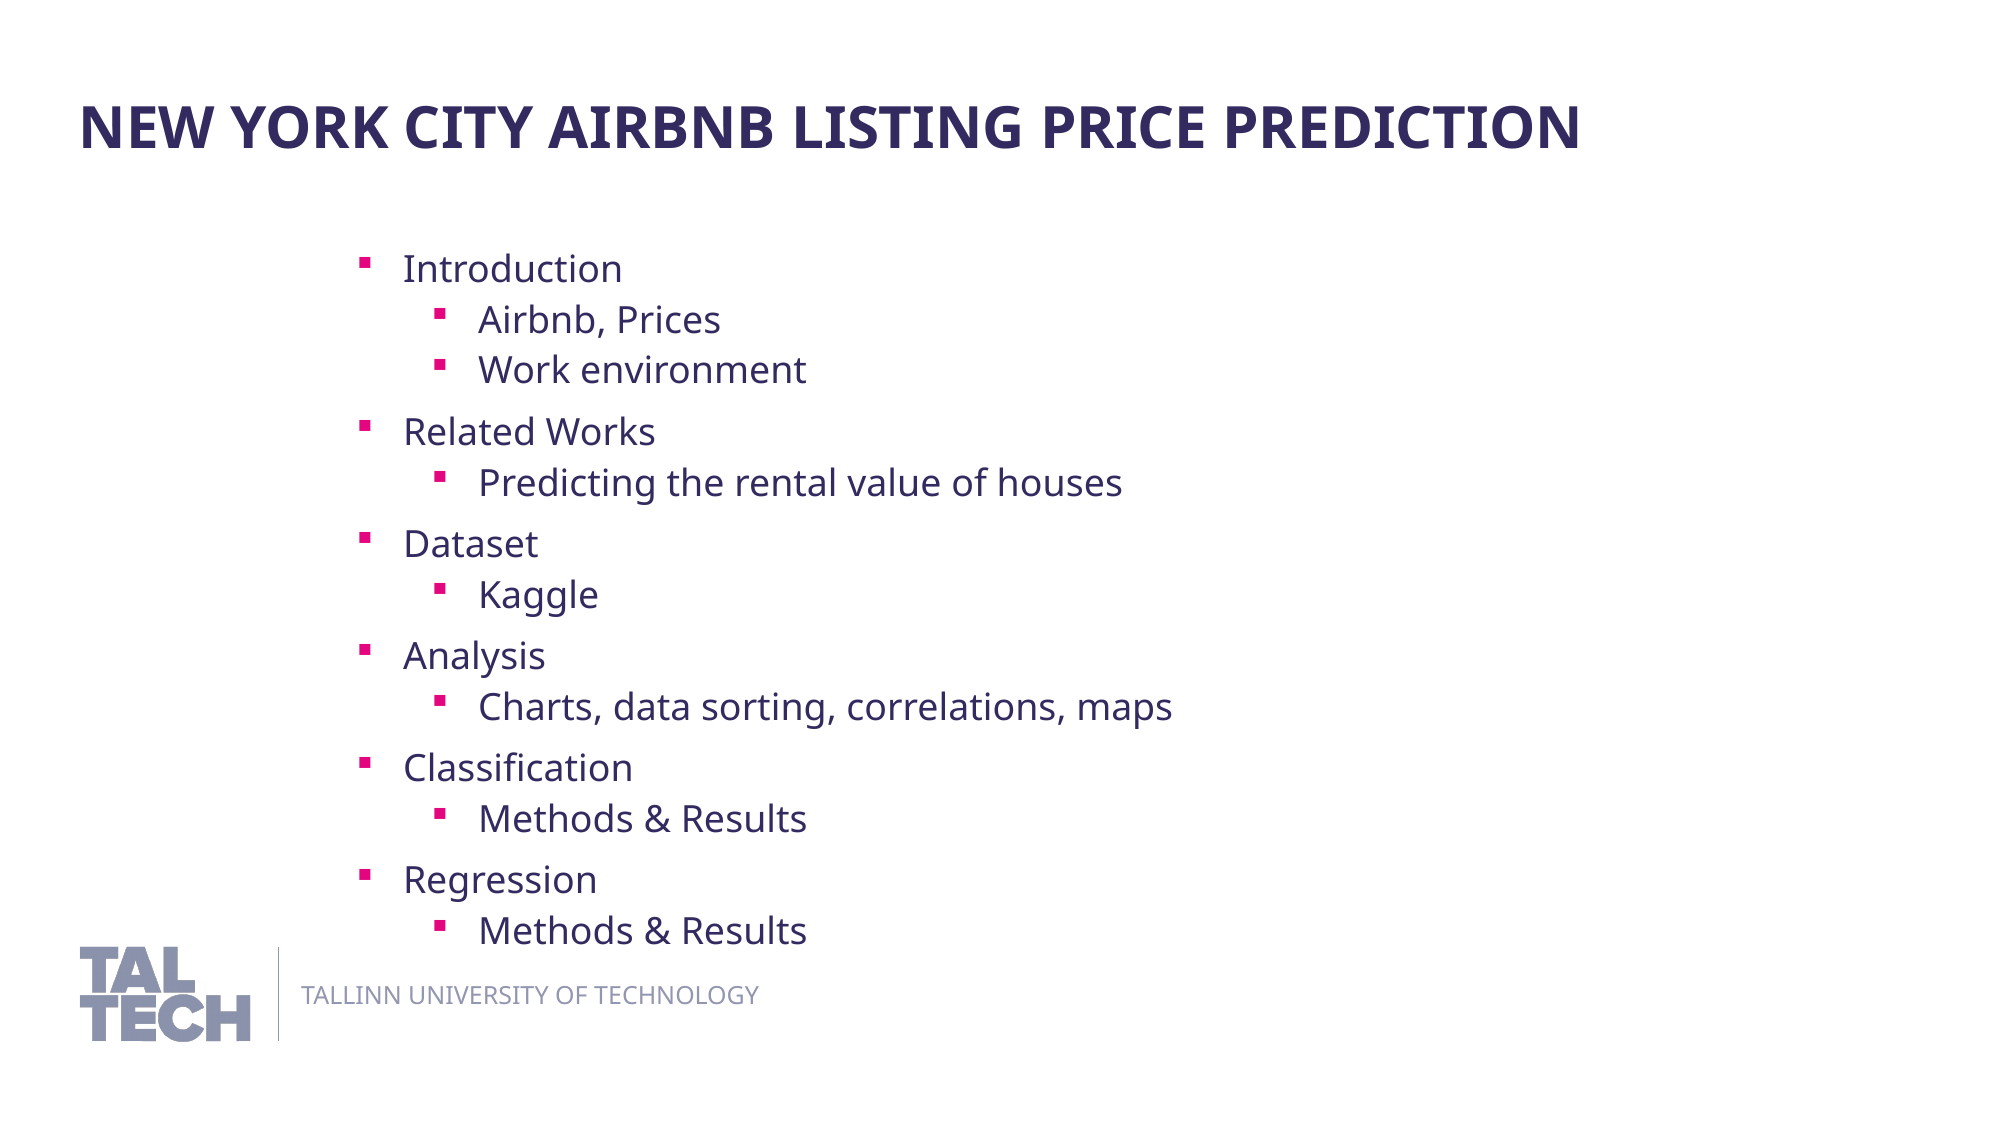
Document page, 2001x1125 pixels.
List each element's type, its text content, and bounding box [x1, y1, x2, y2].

picture [75, 940, 254, 1047]
list New York City Airbnb listing price prediction [78, 90, 1801, 224]
list Introduction Airbnb, Prices Work environment Related Works Predicting the rental value of houses Dataset Kaggle Analysis Charts, data sorting, correlations, maps Classification Methods & Results Regression Methods & Results [356, 249, 1801, 929]
